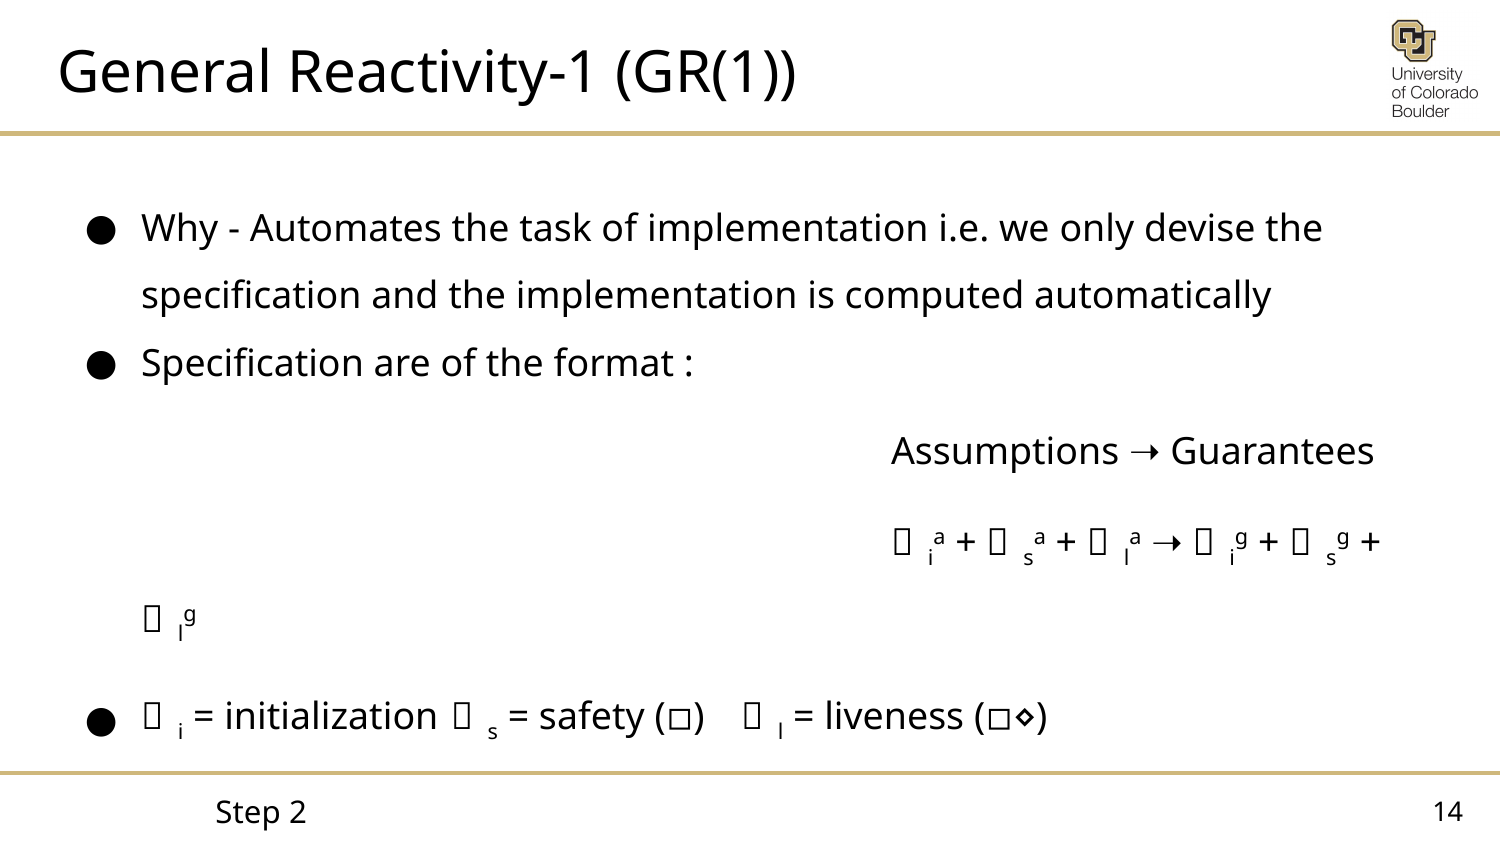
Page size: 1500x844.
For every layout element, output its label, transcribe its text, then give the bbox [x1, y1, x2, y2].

title Step 2 [42, 790, 481, 832]
title General Reactivity-1 (GR(1)) [42, 19, 935, 114]
list Why - Automates the task of implementation i.e. we only devise the specification and the implementation is computed automatically Specification are of the format : Assumptions ➝ Guarantees 𝝋ia + 𝝋sa + 𝝋la ➝ 𝝋ig + 𝝋sg + 𝝋lg 𝝋i = initialization 𝝋s = safety (◽) 𝝋l = liveness (◽⋄) [51, 166, 1449, 727]
slide_number ‹#› [1388, 779, 1479, 844]
picture [1386, 10, 1480, 122]
